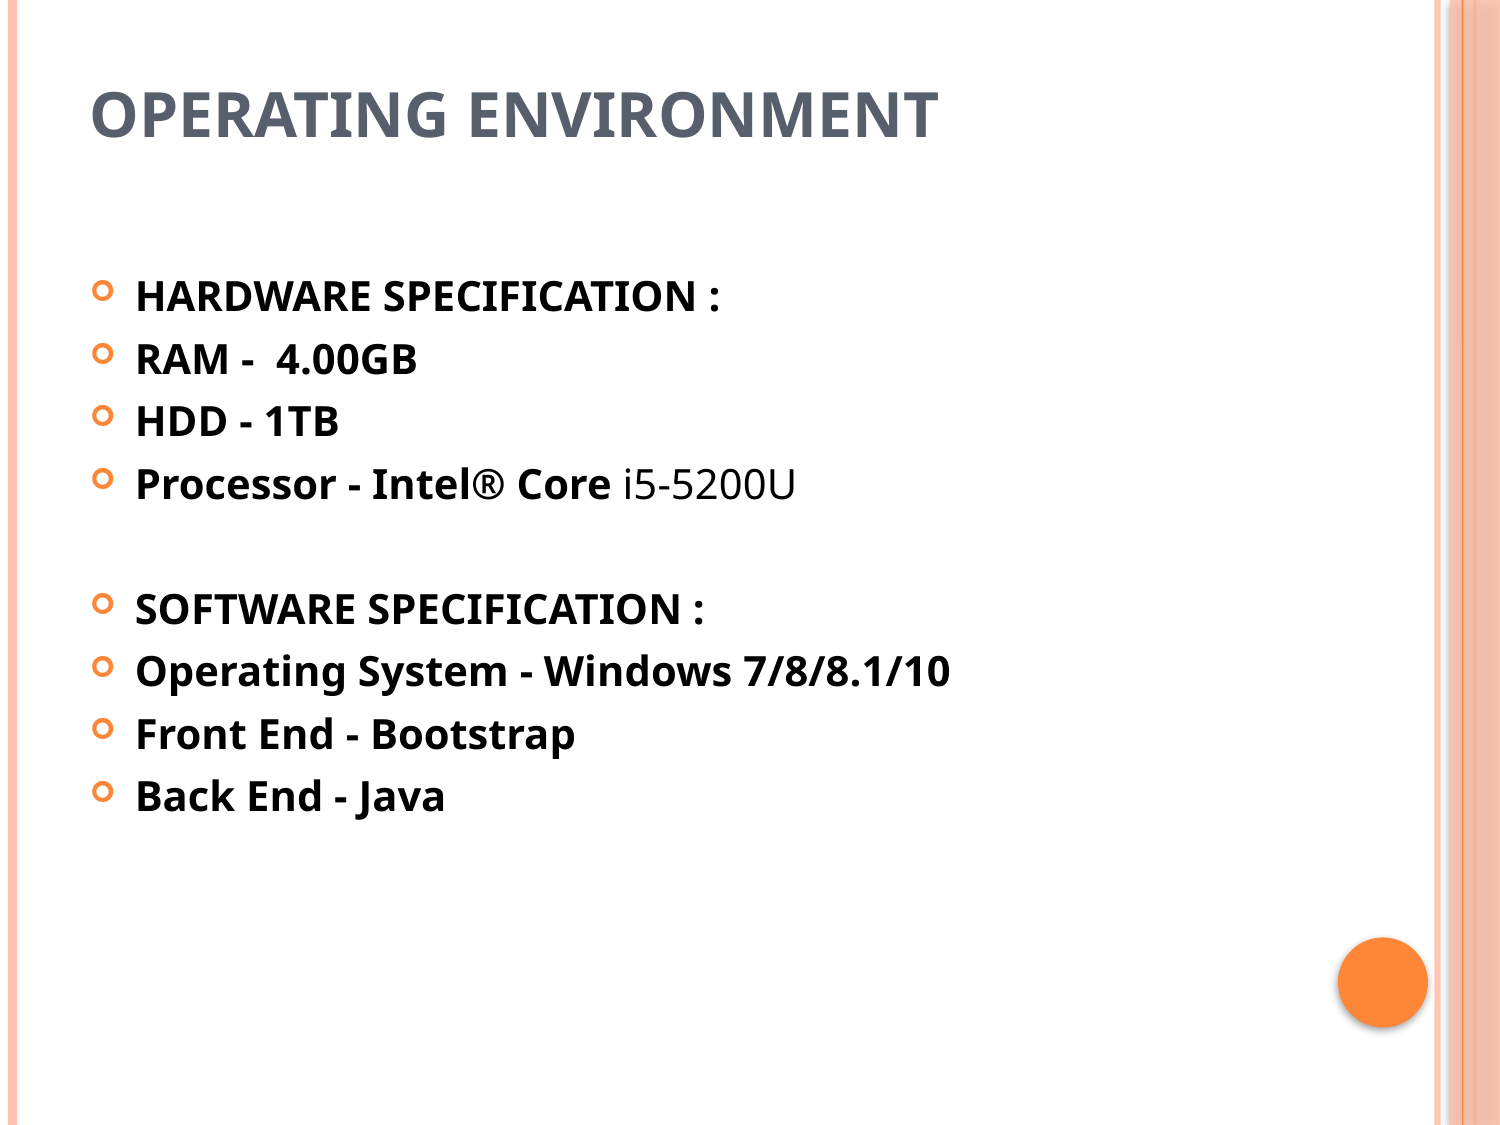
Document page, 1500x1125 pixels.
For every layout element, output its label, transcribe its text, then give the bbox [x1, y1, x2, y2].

title Operating Environment [75, 45, 1300, 233]
list HARDWARE SPECIFICATION : RAM - 4.00GB HDD - 1TB Processor - Intel® Core i5-5200U SOFTWARE SPECIFICATION : Operating System - Windows 7/8/8.1/10 Front End - Bootstrap Back End - Java [75, 262, 1300, 925]
